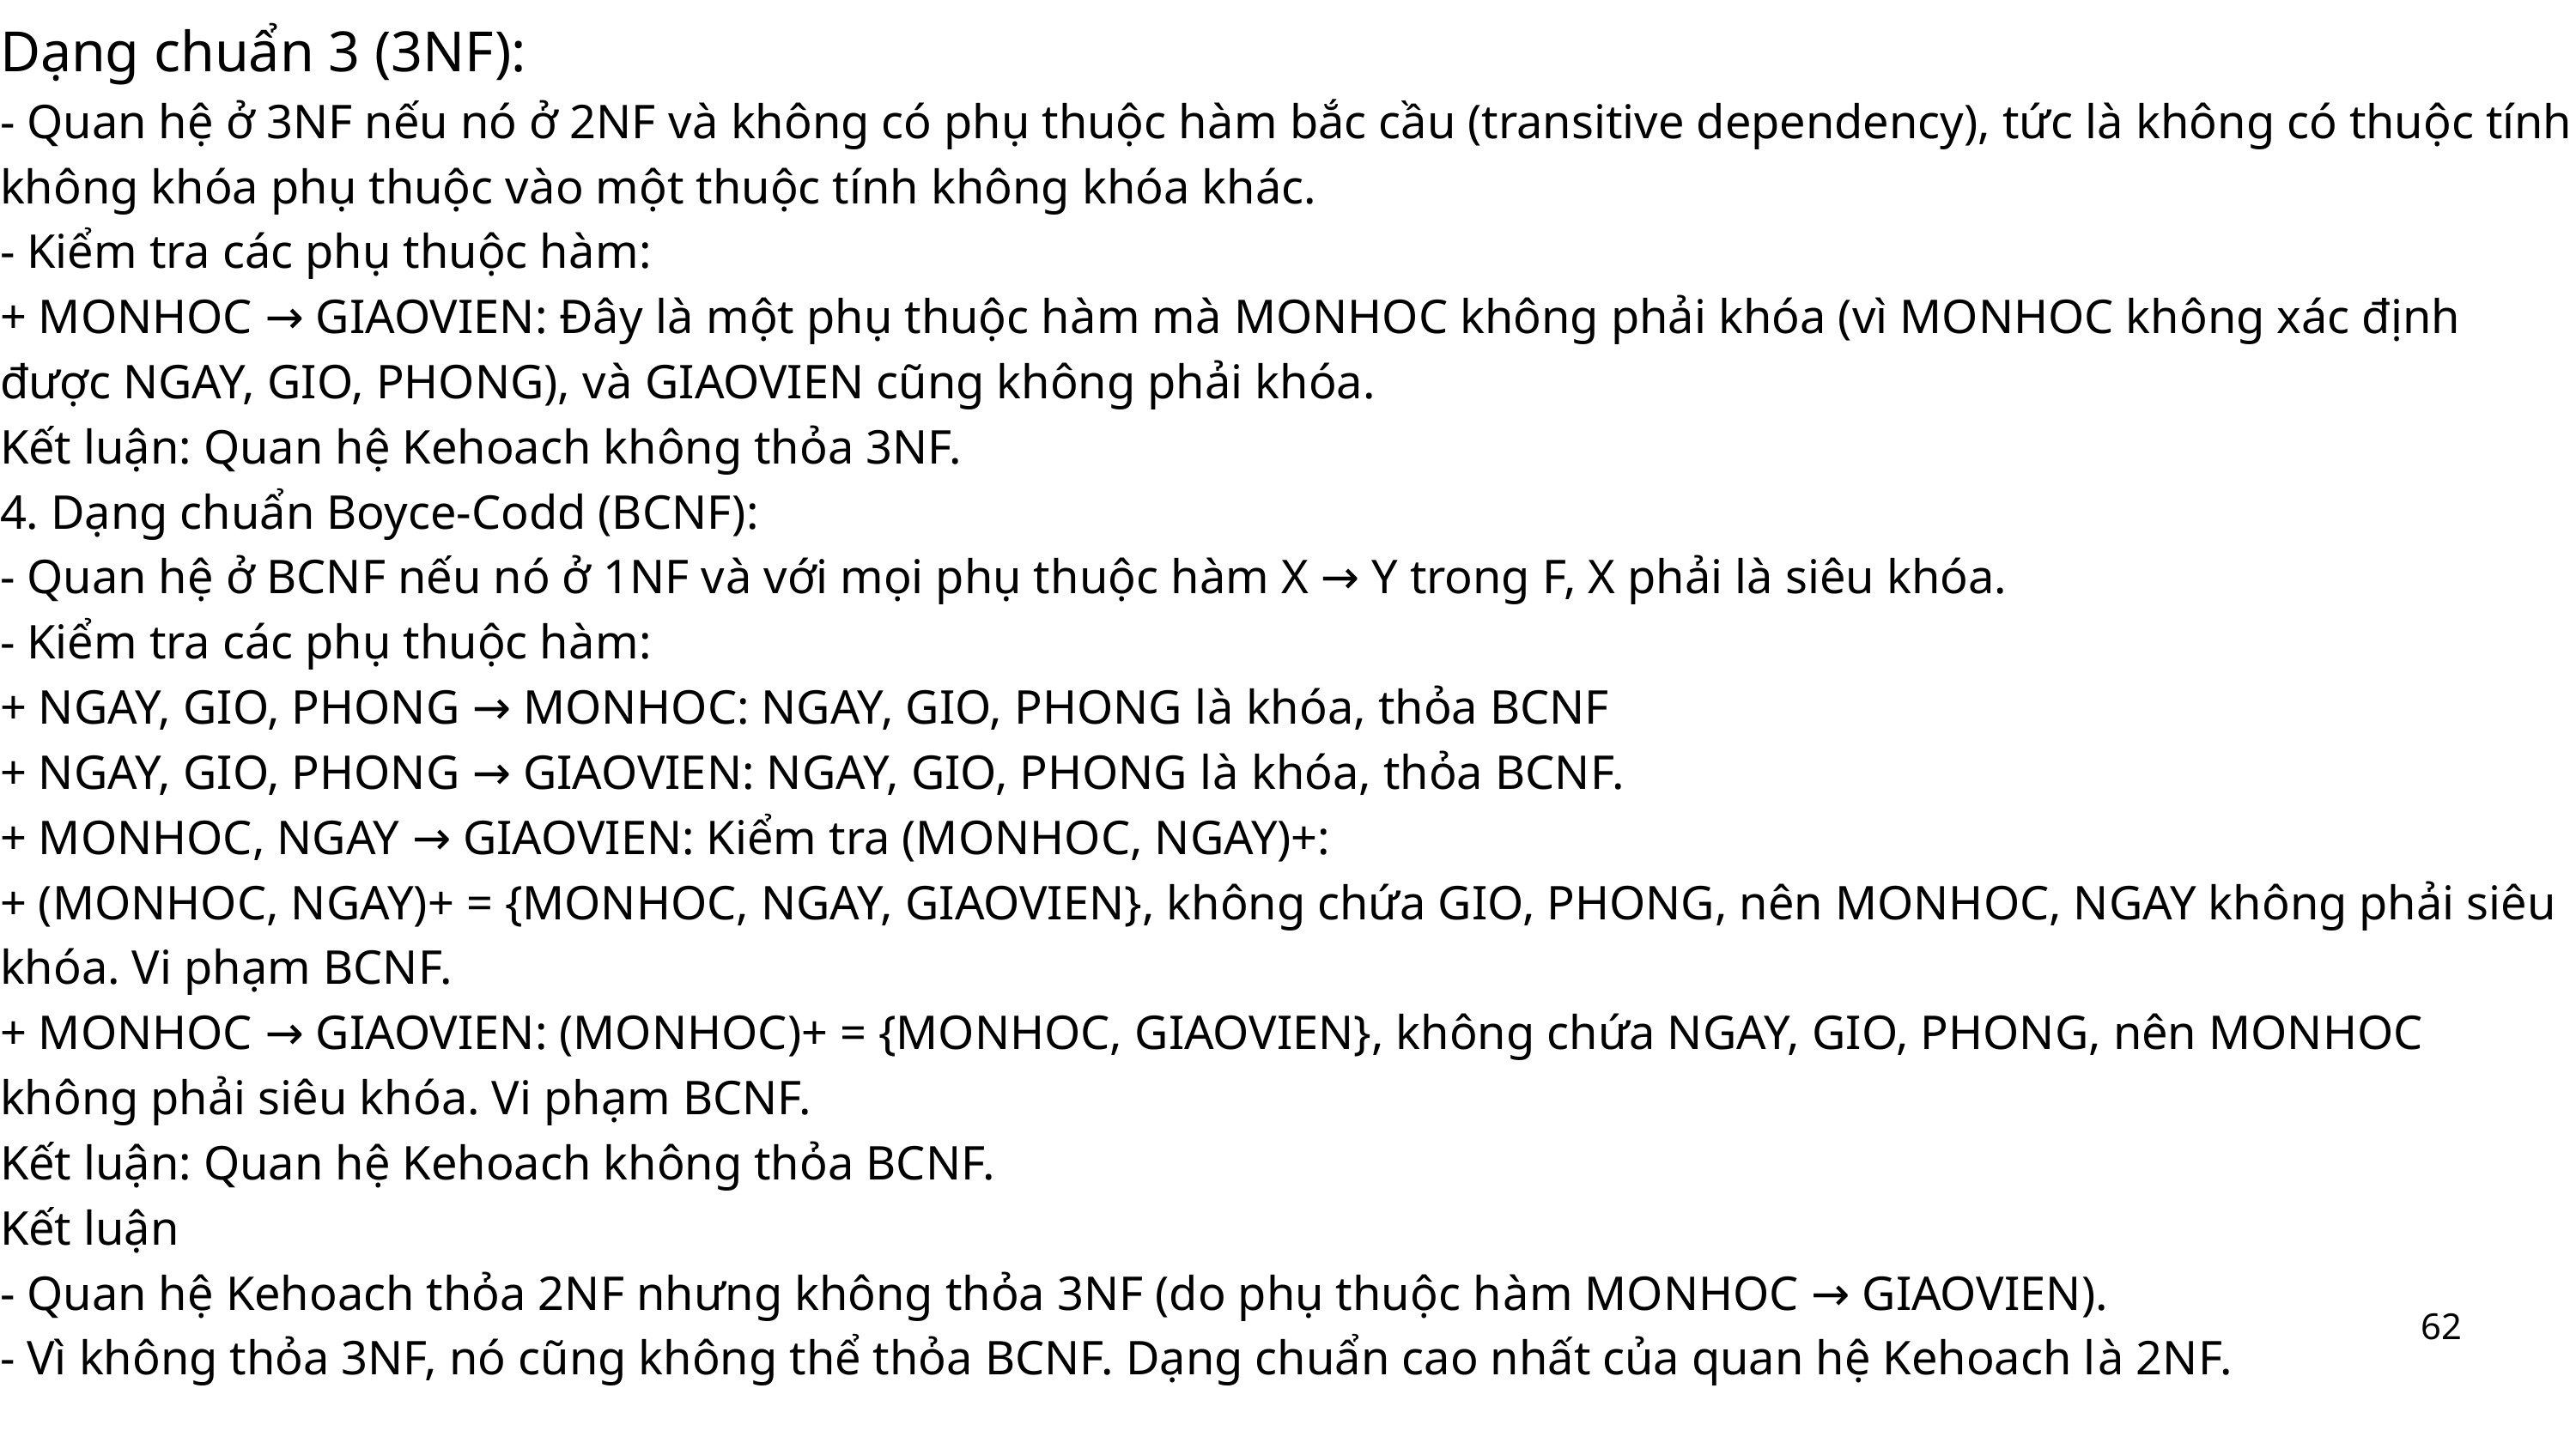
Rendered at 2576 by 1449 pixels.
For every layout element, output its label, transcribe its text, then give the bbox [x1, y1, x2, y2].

text_box 62 [2421, 1296, 2463, 1348]
text_box Dạng chuẩn 3 (3NF): - Quan hệ ở 3NF nếu nó ở 2NF và không có phụ thuộc hàm bắc cầu (transitive dependency), tức là không có thuộc tính không khóa phụ thuộc vào một thuộc tính không khóa khác. - Kiểm tra các phụ thuộc hàm: + MONHOC → GIAOVIEN: Đây là một phụ thuộc hàm mà MONHOC không phải khóa (vì MONHOC không xác định được NGAY, GIO, PHONG), và GIAOVIEN cũng không phải khóa. Kết luận: Quan hệ Kehoach không thỏa 3NF. 4. Dạng chuẩn Boyce-Codd (BCNF): - Quan hệ ở BCNF nếu nó ở 1NF và với mọi phụ thuộc hàm X → Y trong F, X phải là siêu khóa. - Kiểm tra các phụ thuộc hàm: + NGAY, GIO, PHONG → MONHOC: NGAY, GIO, PHONG là khóa, thỏa BCNF + NGAY, GIO, PHONG → GIAOVIEN: NGAY, GIO, PHONG là khóa, thỏa BCNF. + MONHOC, NGAY → GIAOVIEN: Kiểm tra (MONHOC, NGAY)+: + (MONHOC, NGAY)+ = {MONHOC, NGAY, GIAOVIEN}, không chứa GIO, PHONG, nên MONHOC, NGAY không phải siêu khóa. Vi phạm BCNF. + MONHOC → GIAOVIEN: (MONHOC)+ = {MONHOC, GIAOVIEN}, không chứa NGAY, GIO, PHONG, nên MONHOC không phải siêu khóa. Vi phạm BCNF. Kết luận: Quan hệ Kehoach không thỏa BCNF. Kết luận - Quan hệ Kehoach thỏa 2NF nhưng không thỏa 3NF (do phụ thuộc hàm MONHOC → GIAOVIEN). - Vì không thỏa 3NF, nó cũng không thể thỏa BCNF. Dạng chuẩn cao nhất của quan hệ Kehoach là 2NF. [0, 4, 2576, 1385]
